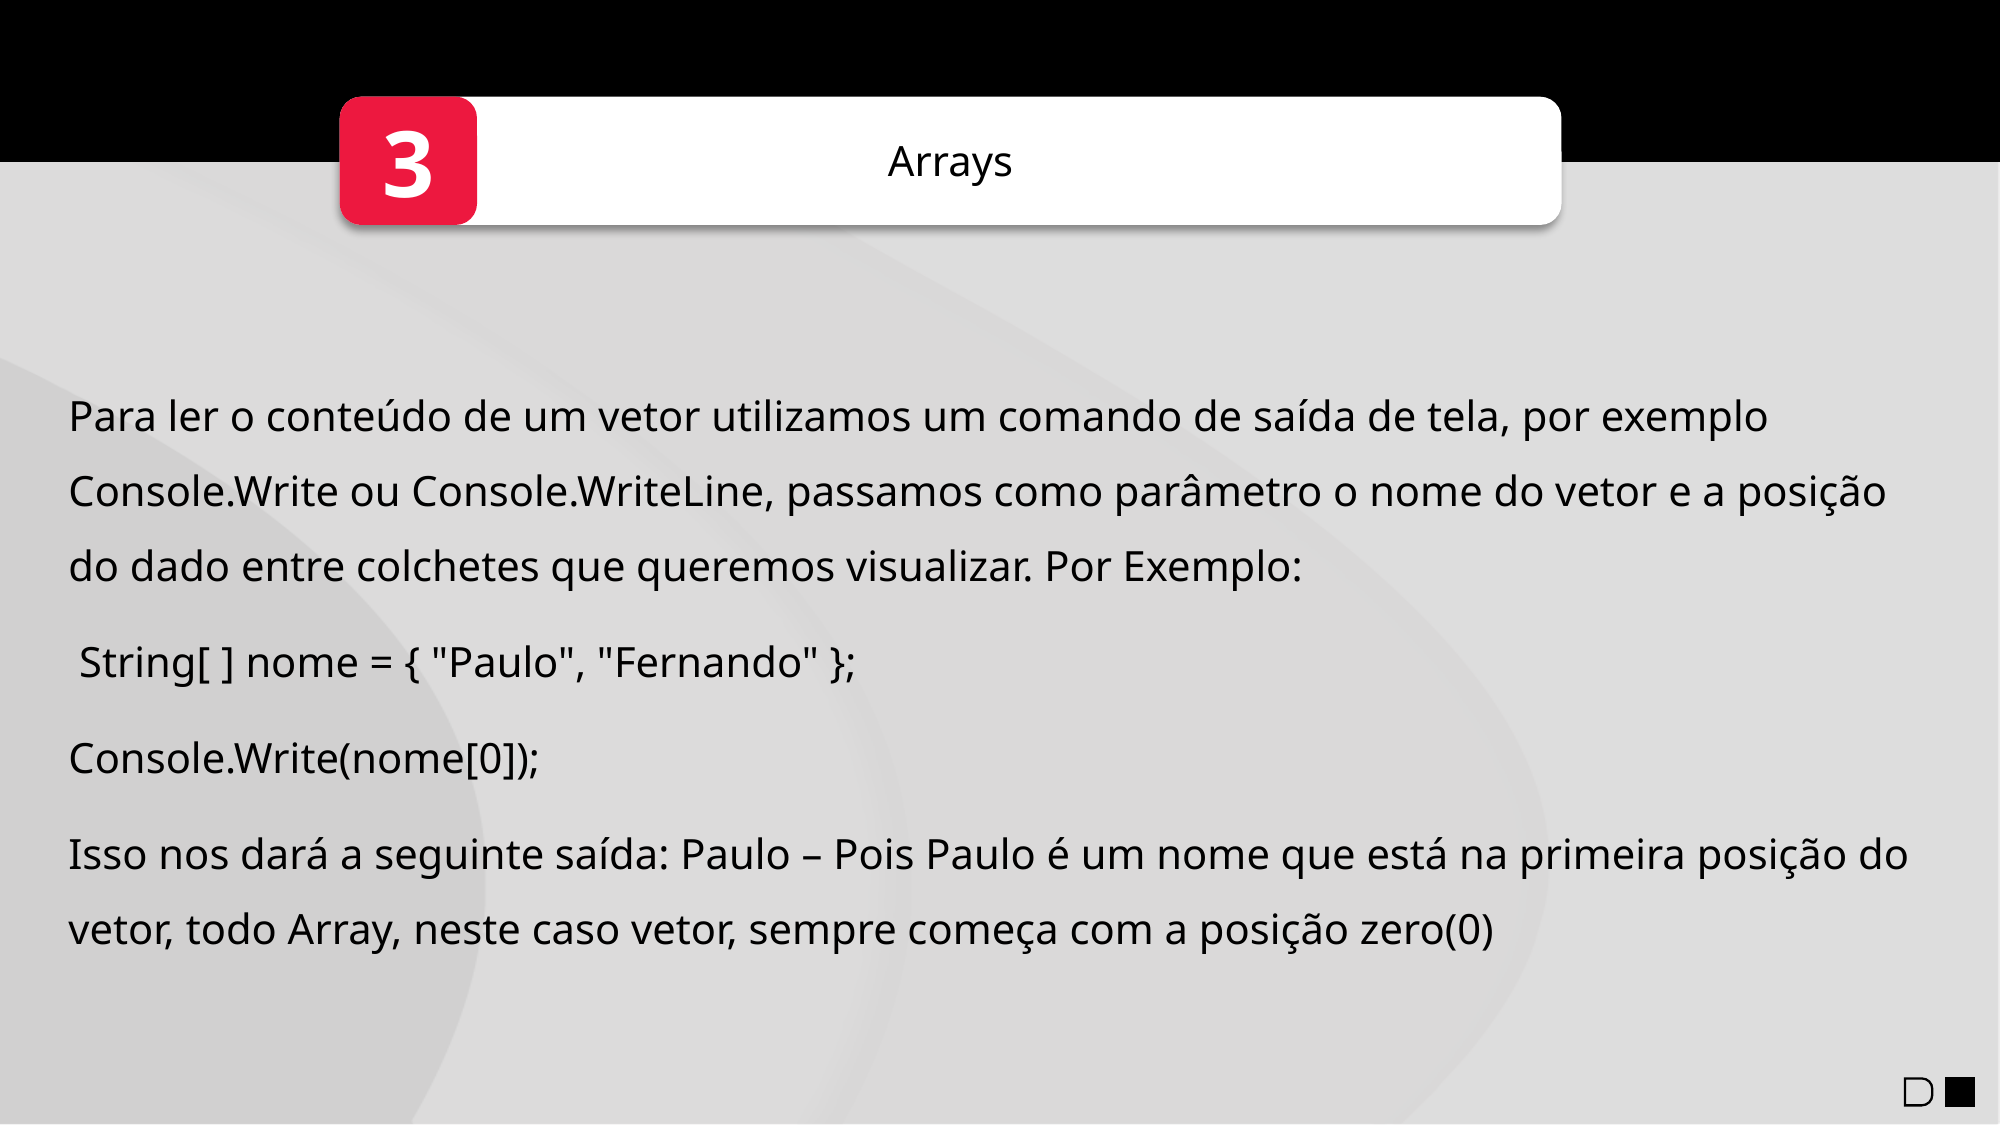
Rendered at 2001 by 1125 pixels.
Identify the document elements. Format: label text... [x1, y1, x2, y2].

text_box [1903, 1077, 1975, 1107]
text_box Para ler o conteúdo de um vetor utilizamos um comando de saída de tela, por exemplo Console.Write ou Console.WriteLine, passamos como parâmetro o nome do vetor e a posição do dado entre colchetes que queremos visualizar. Por Exemplo: String[ ] nome = { "Paulo", "Fernando" }; Console.Write(nome[0]); Isso nos dará a seguinte saída: Paulo – Pois Paulo é um nome que está na primeira posição do vetor, todo Array, neste caso vetor, sempre começa com a posição zero(0) [53, 441, 1946, 973]
text_box [0, 0, 2000, 161]
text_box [339, 96, 1562, 226]
